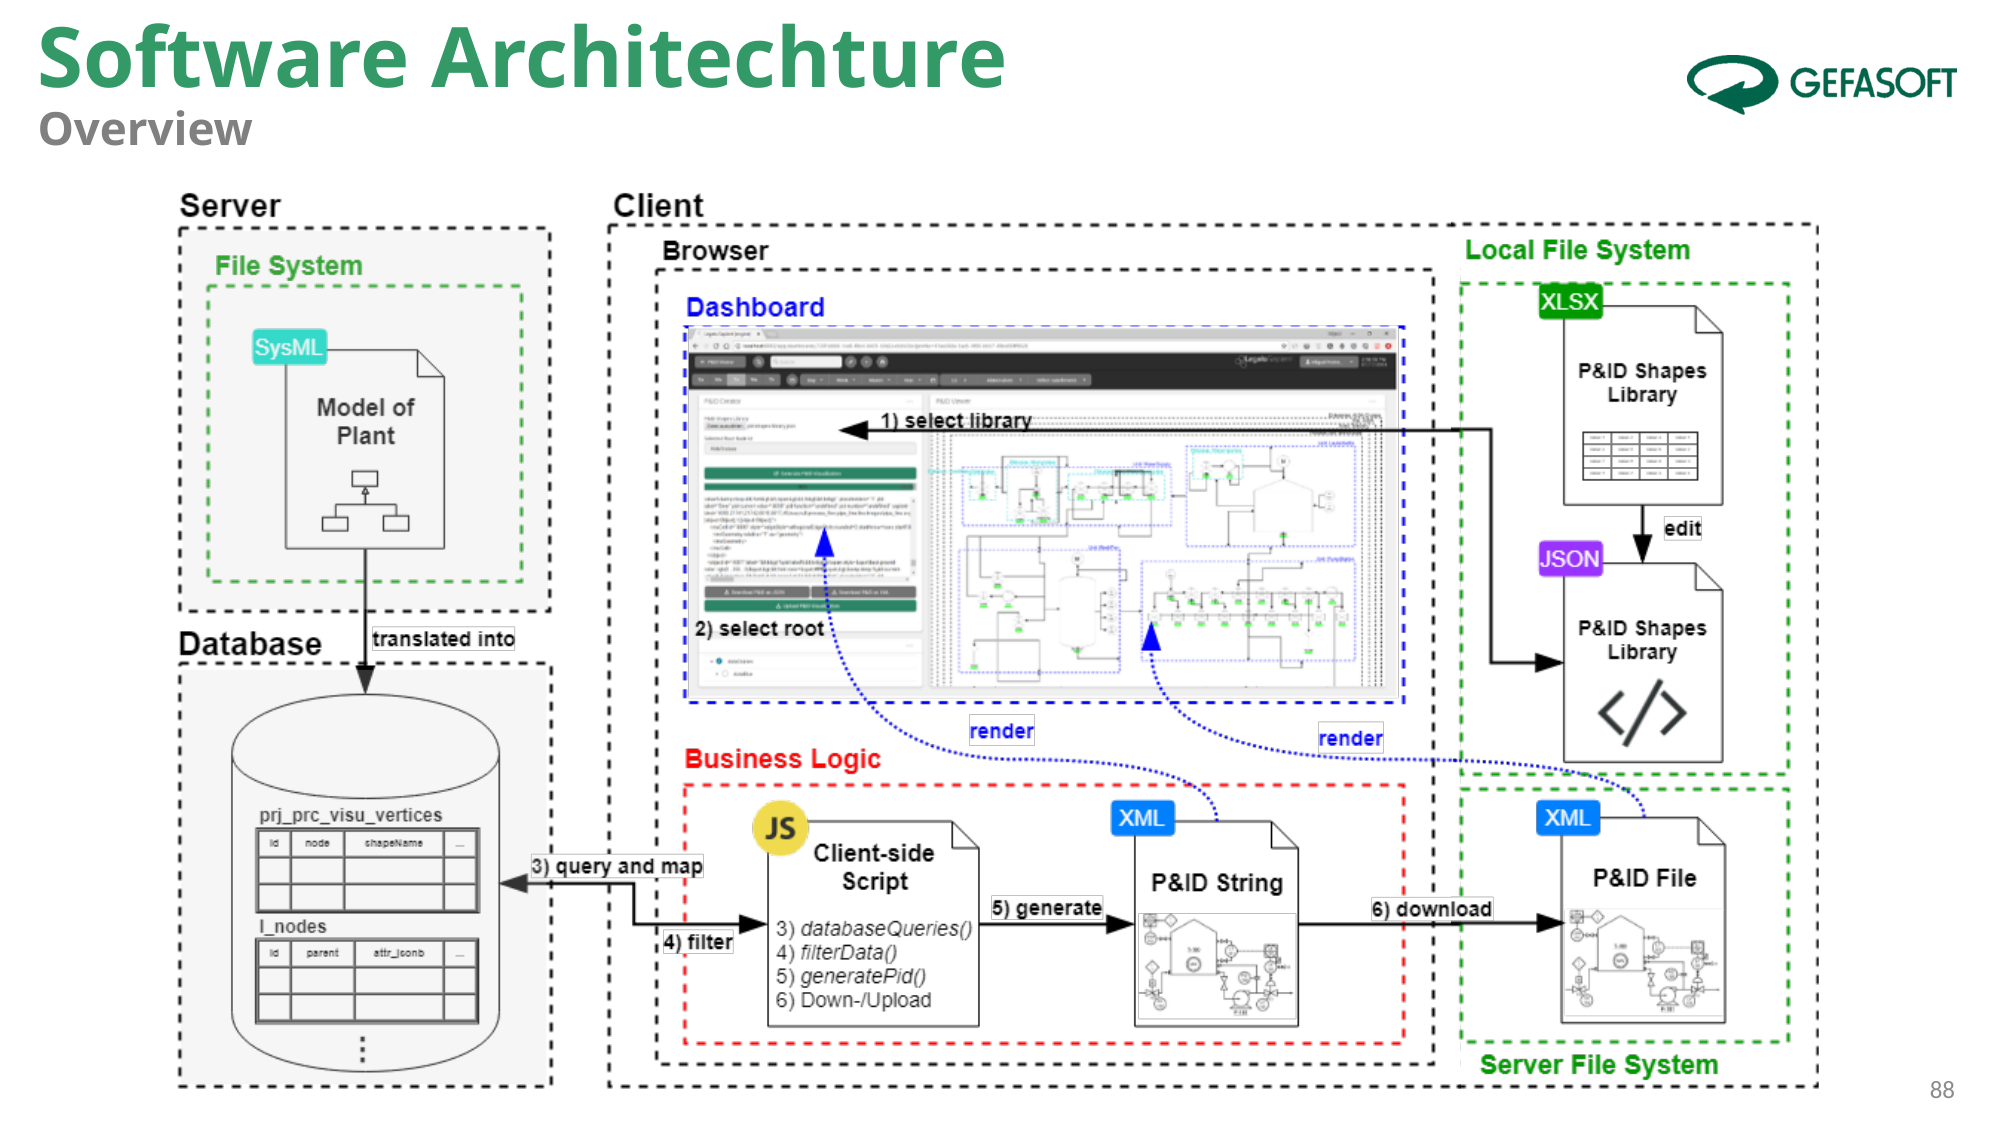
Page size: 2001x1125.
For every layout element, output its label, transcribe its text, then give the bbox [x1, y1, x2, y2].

slide_number 88 [1520, 1058, 1971, 1119]
picture [175, 182, 1819, 1093]
picture [1687, 55, 1957, 115]
title Software Architechture Overview [22, 3, 1978, 168]
